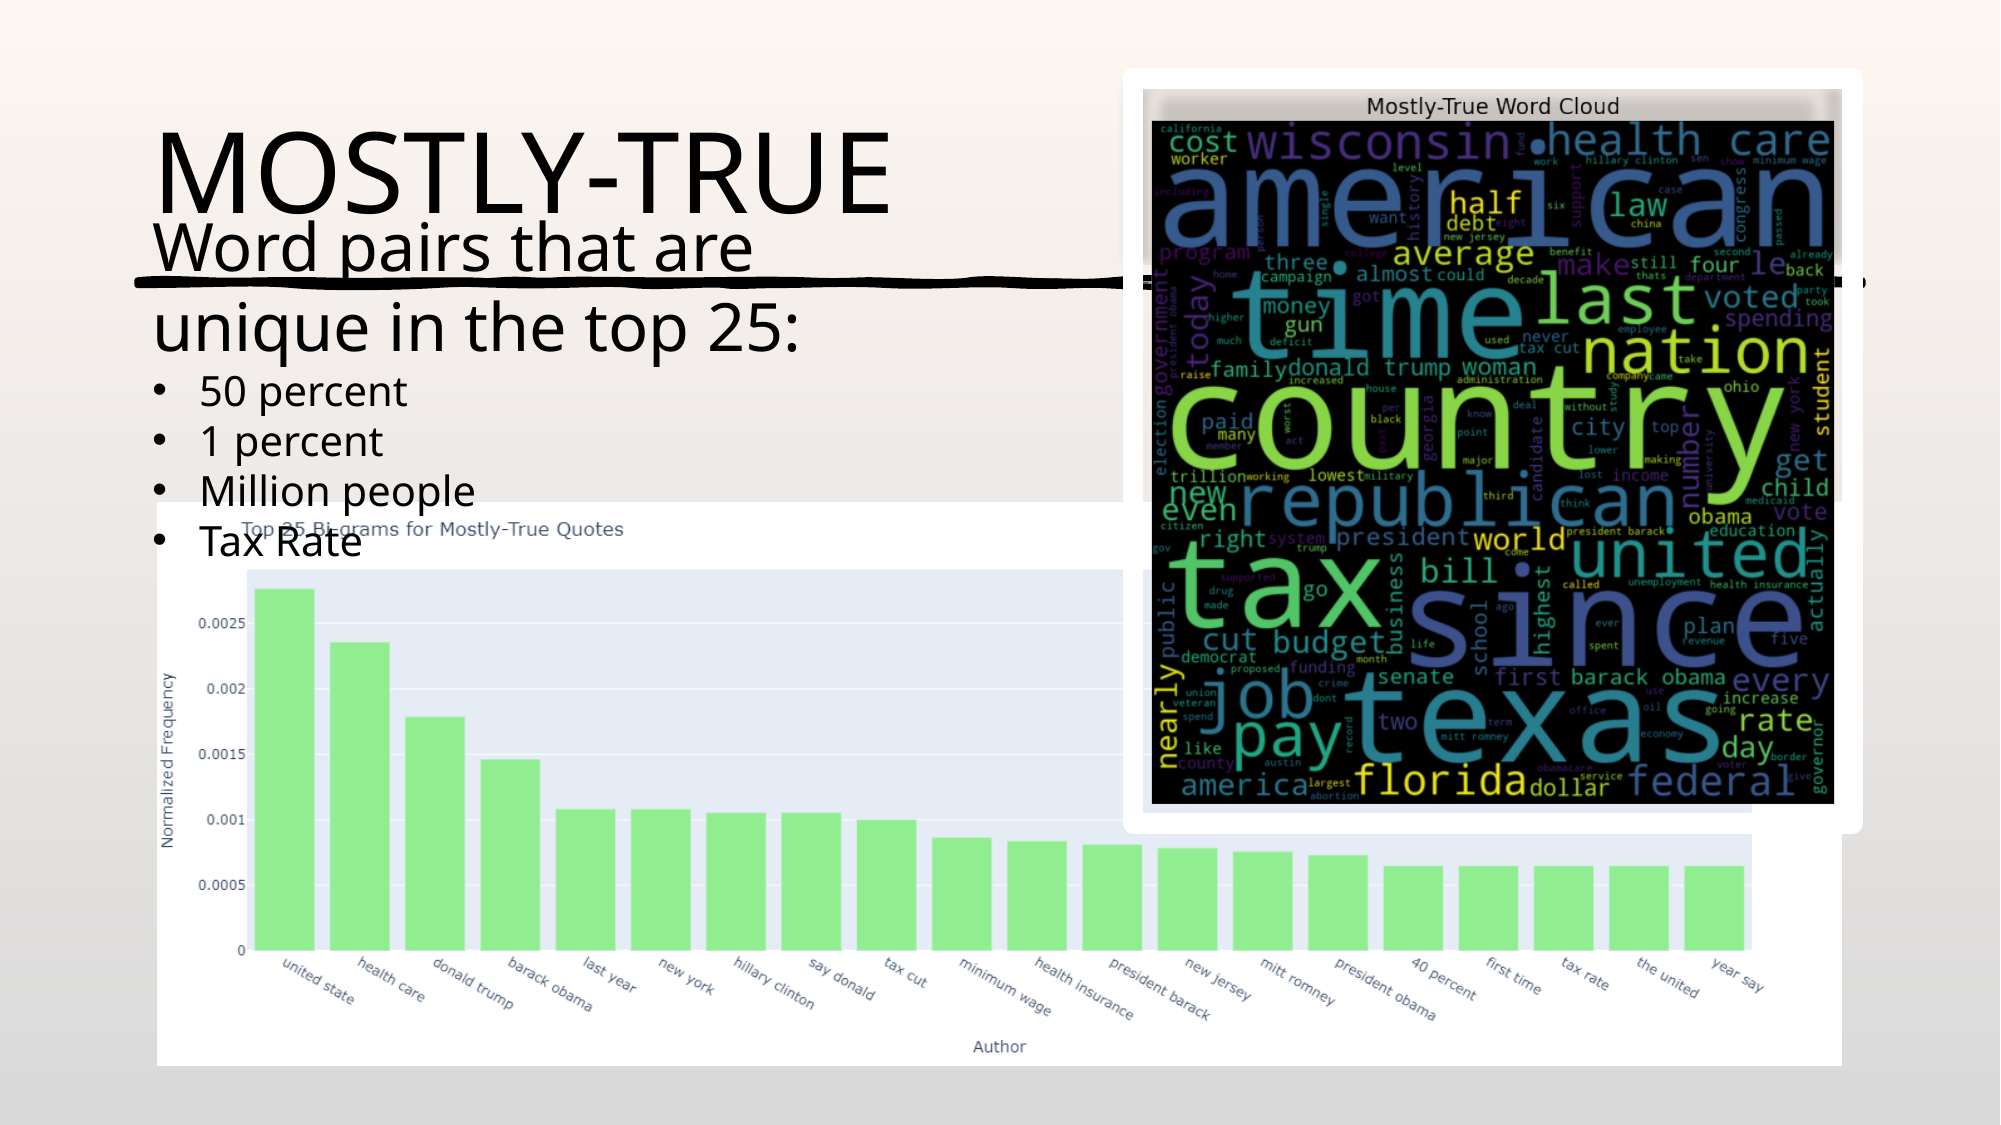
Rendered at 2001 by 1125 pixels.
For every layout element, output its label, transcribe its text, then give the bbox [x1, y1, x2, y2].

picture [157, 88, 1843, 1066]
text_box Word pairs that are unique in the top 25: 50 percent 1 percent Million people Tax Rate [137, 197, 1000, 617]
title MOSTLY-TRUE [137, 59, 1863, 278]
